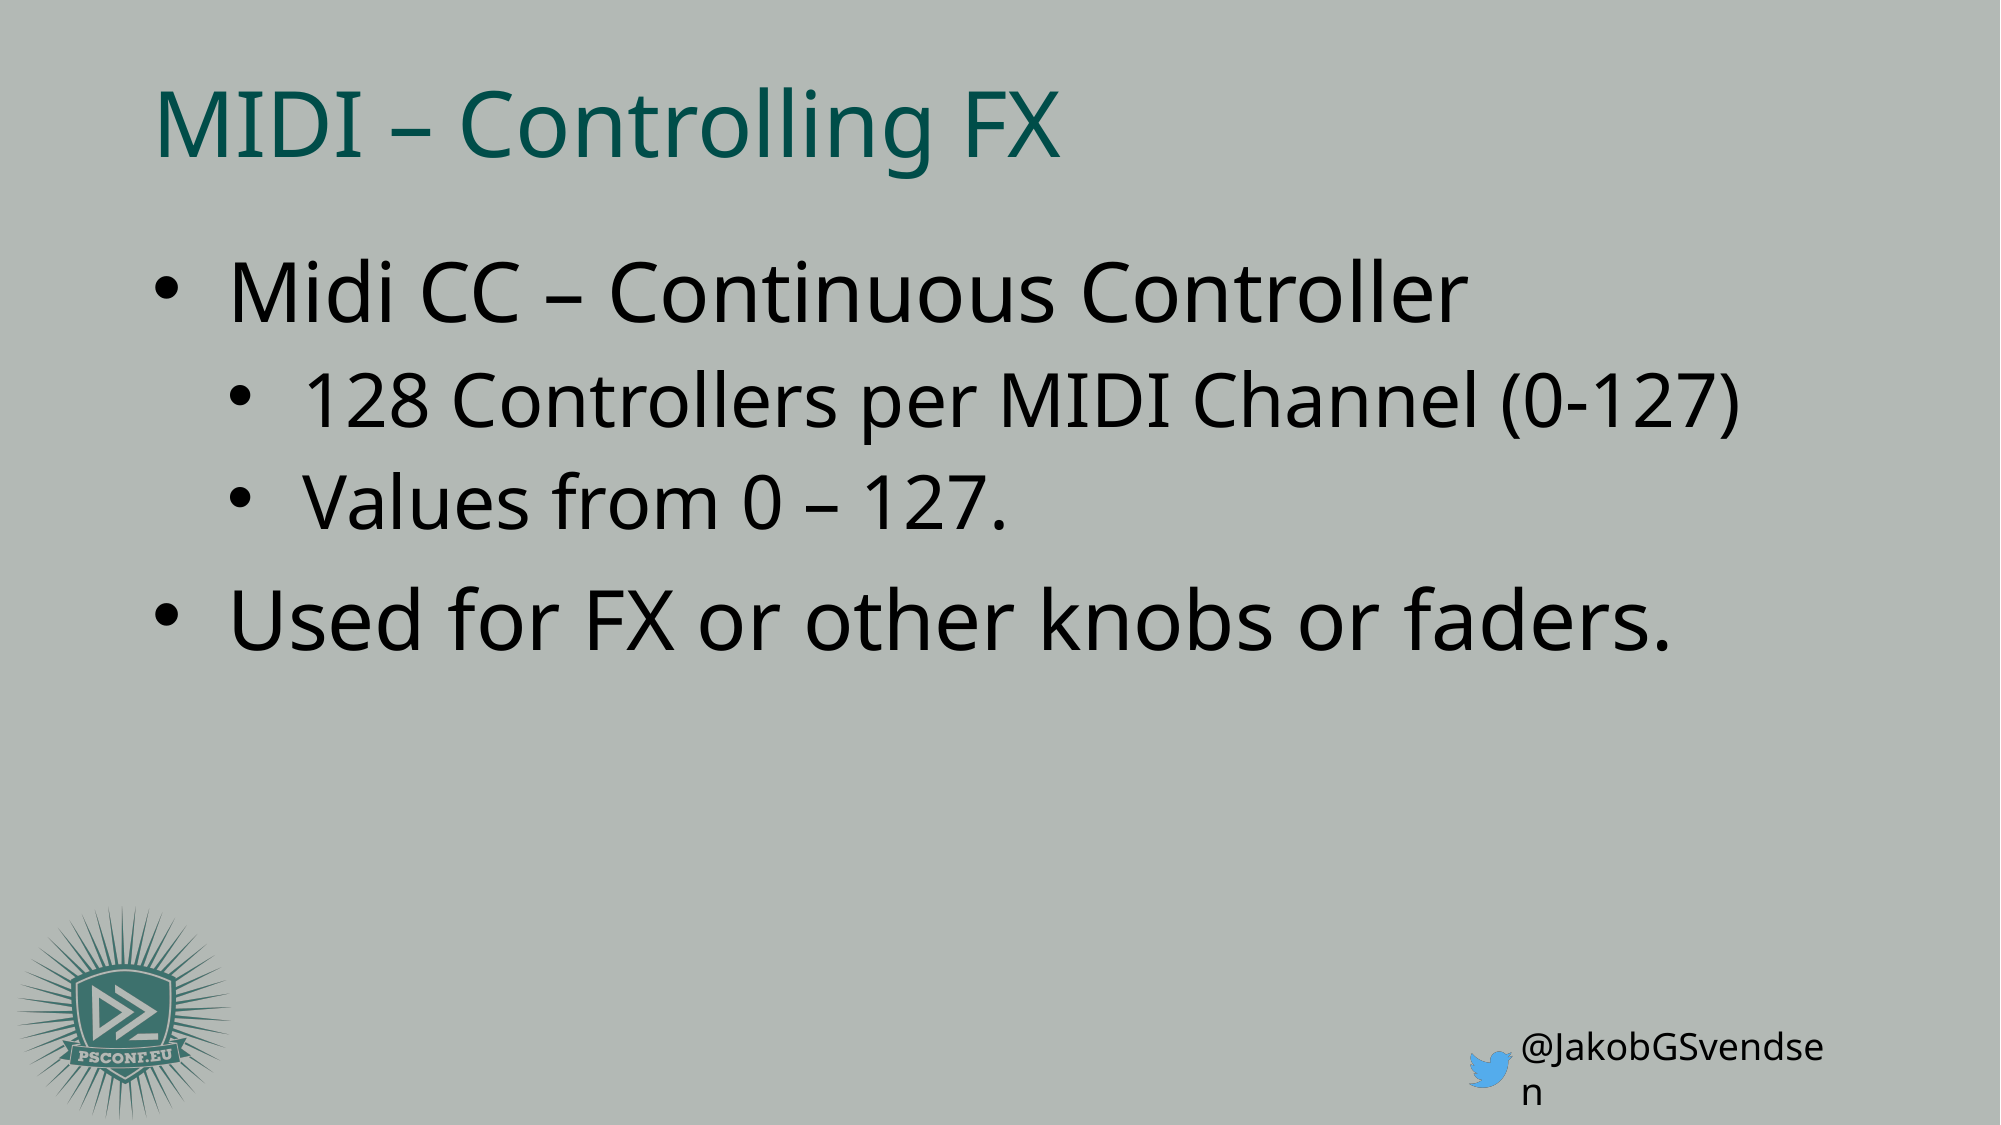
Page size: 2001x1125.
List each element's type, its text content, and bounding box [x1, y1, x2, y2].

title MIDI – Controlling FX [137, 59, 1863, 188]
picture [1458, 1037, 1523, 1103]
footer @JakobGSvendsen [1505, 1037, 1863, 1098]
list Midi CC – Continuous Controller 128 Controllers per MIDI Channel (0-127) Values from 0 – 127. Used for FX or other knobs or faders. [137, 233, 1863, 1014]
